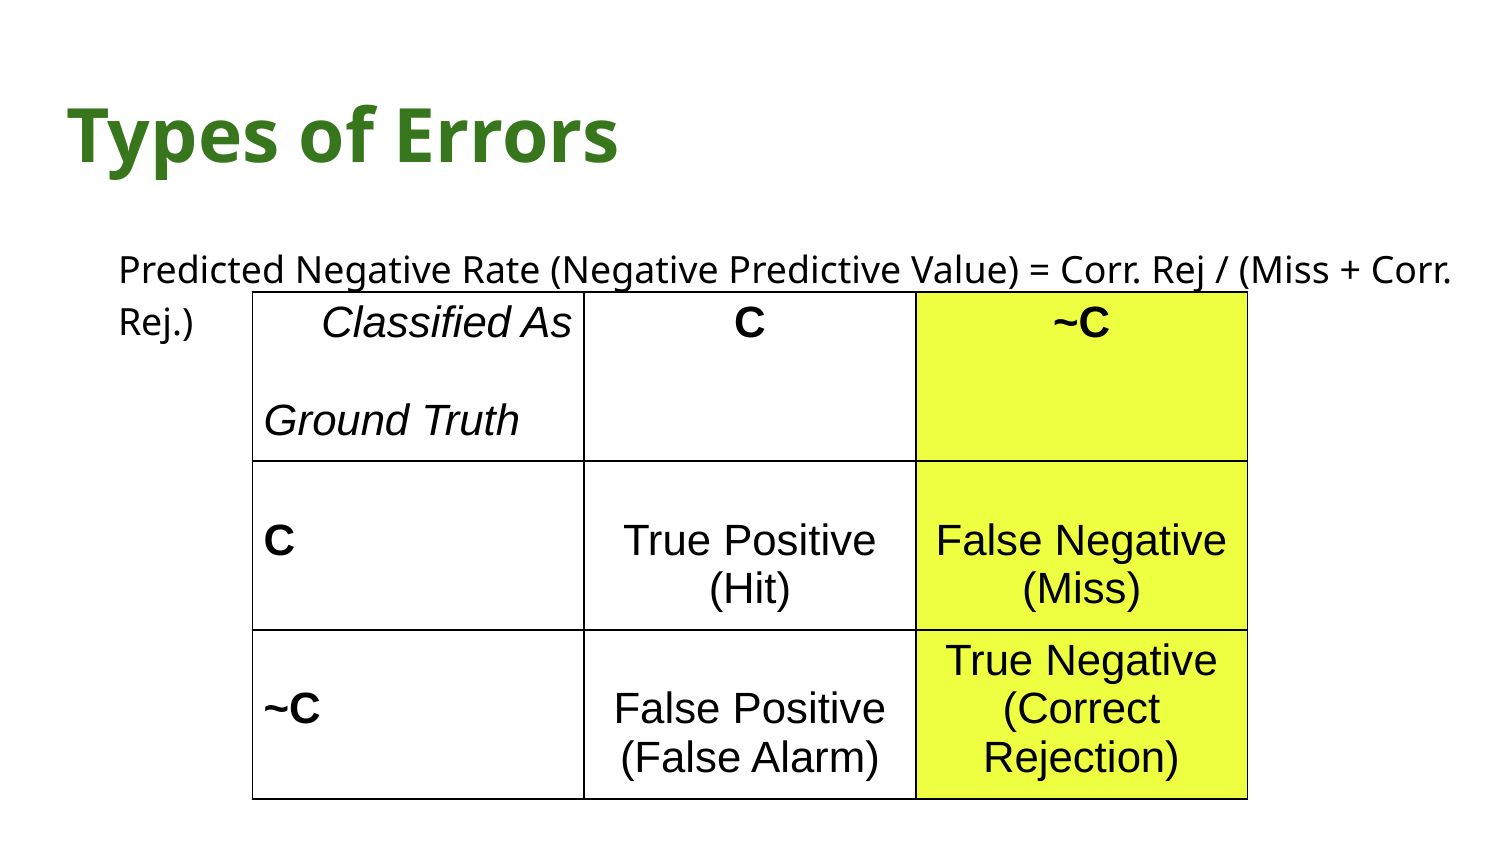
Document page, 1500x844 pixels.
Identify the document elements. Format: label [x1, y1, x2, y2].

table_cell [585, 462, 915, 629]
table_header [585, 293, 915, 460]
title [51, 72, 1449, 167]
table_cell [917, 462, 1247, 629]
list [103, 224, 1487, 844]
table_cell [253, 462, 583, 629]
table_cell [585, 631, 915, 798]
table_header [253, 293, 583, 460]
table_cell [917, 631, 1247, 798]
table_header [917, 293, 1247, 460]
table_cell [253, 631, 583, 798]
